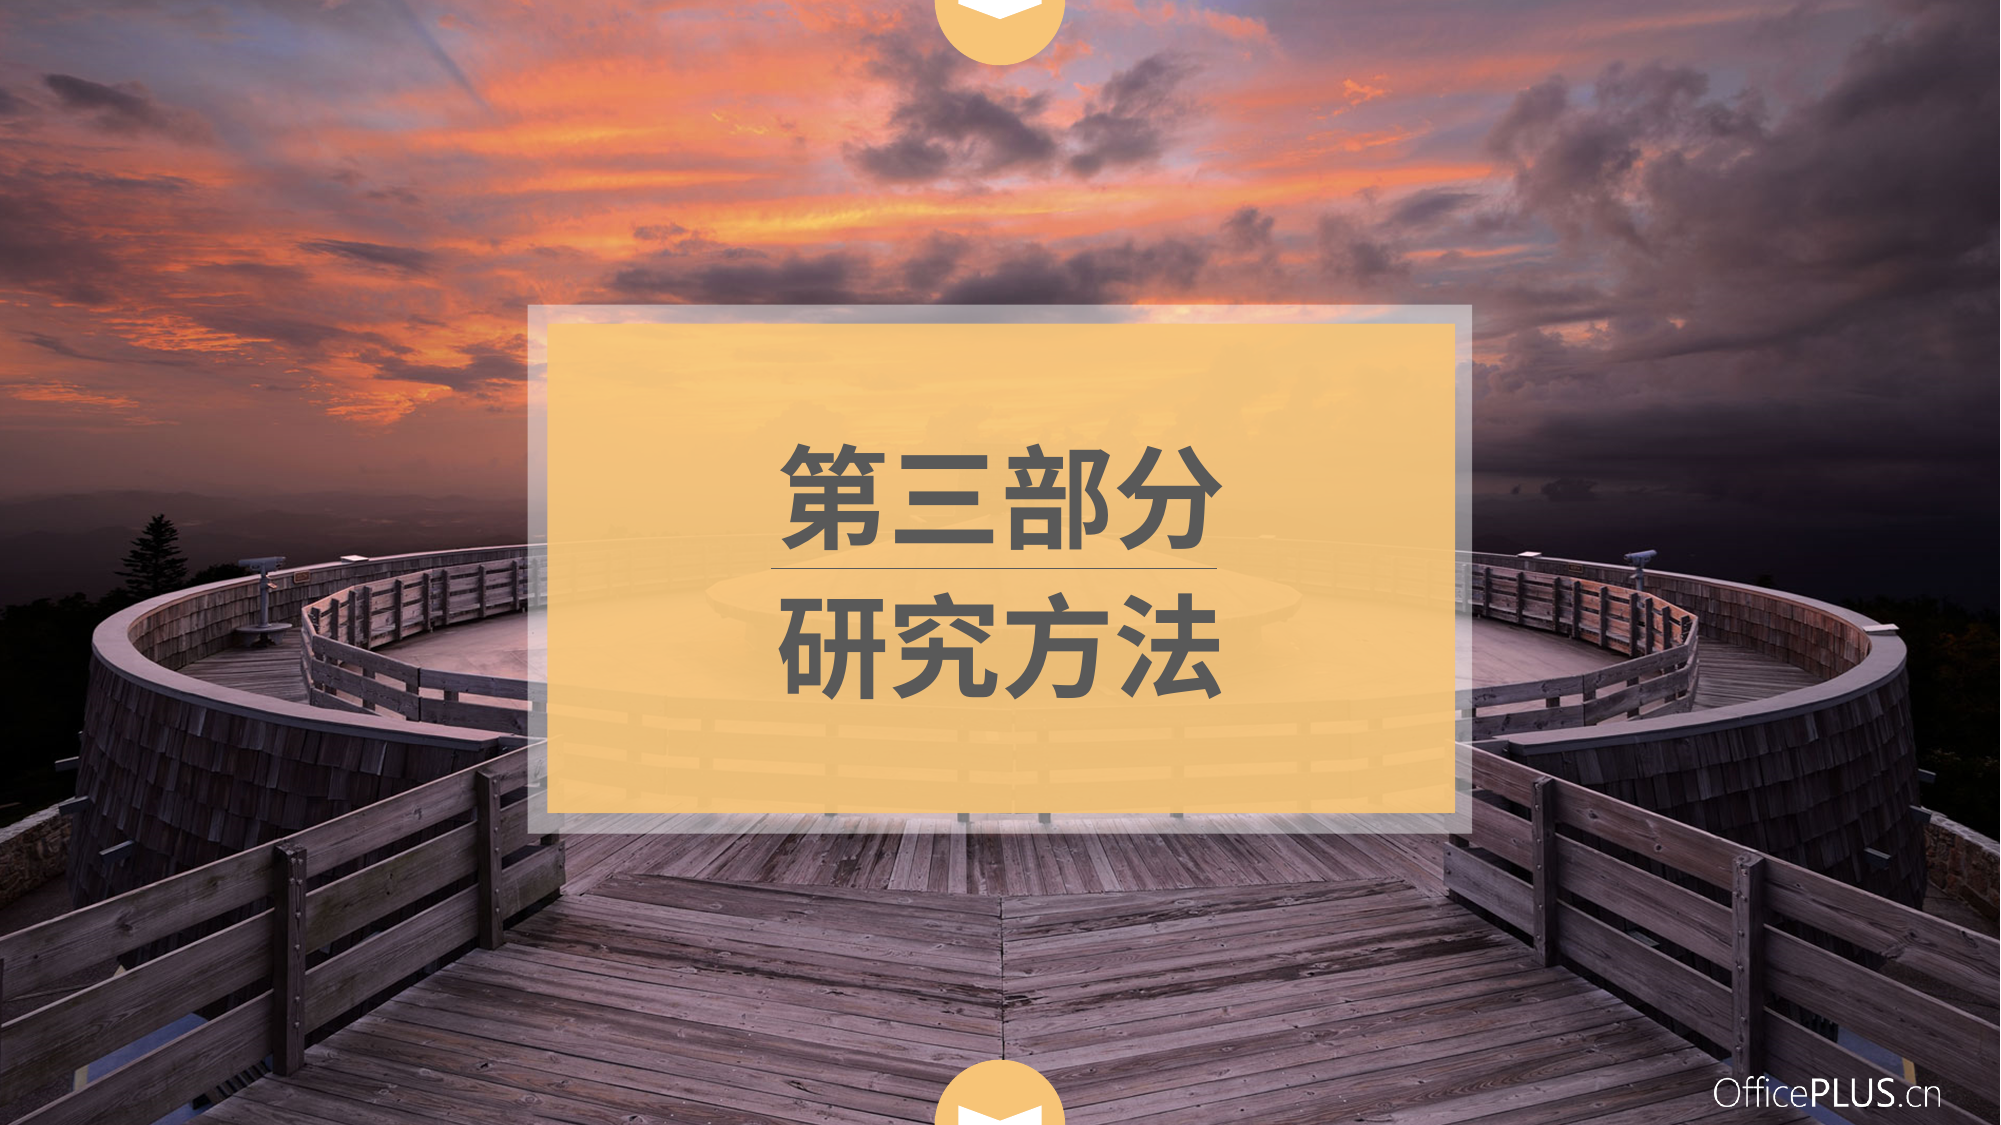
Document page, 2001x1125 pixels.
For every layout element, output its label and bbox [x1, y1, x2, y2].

text_box [527, 304, 1473, 834]
picture [0, 0, 2000, 1125]
